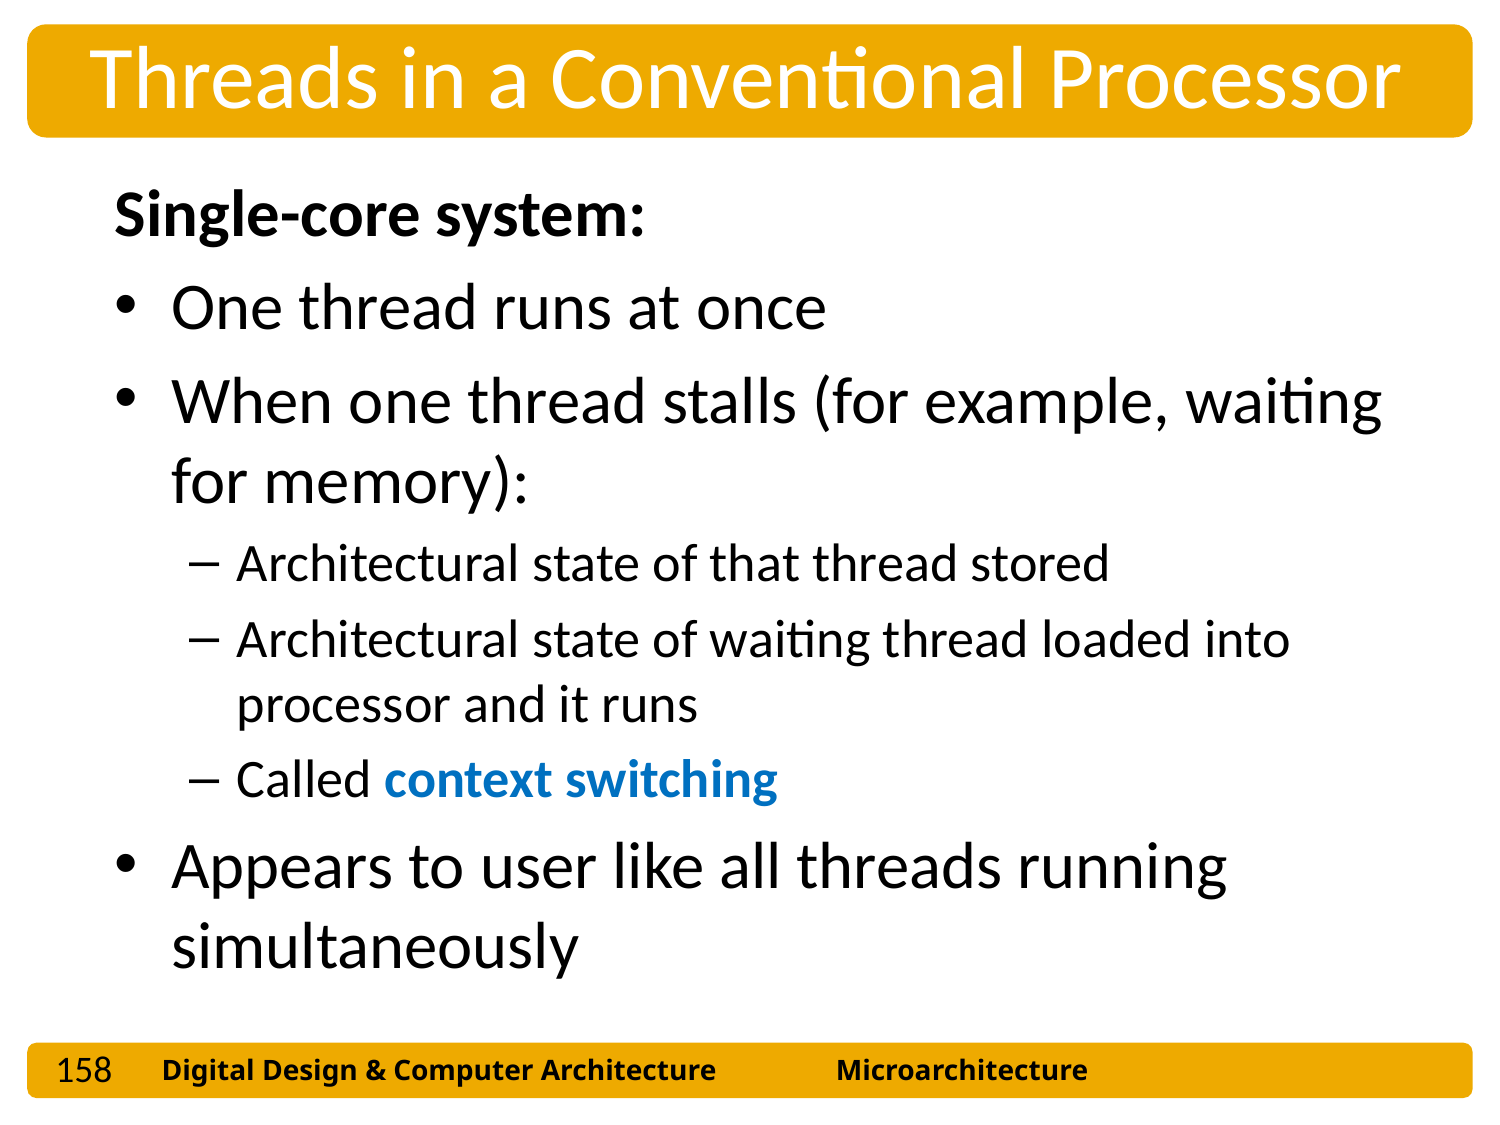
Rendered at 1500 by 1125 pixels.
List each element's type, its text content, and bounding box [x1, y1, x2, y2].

text_box Threads in a Conventional Processor [75, 11, 1450, 134]
slide_number 158 [40, 1037, 164, 1096]
text_box Single-core system: One thread runs at once When one thread stalls (for example, waiting for memory): Architectural state of that thread stored Architectural state of waiting thread loaded into processor and it runs Called context switching Appears to user like all threads running simultaneously [99, 162, 1425, 975]
